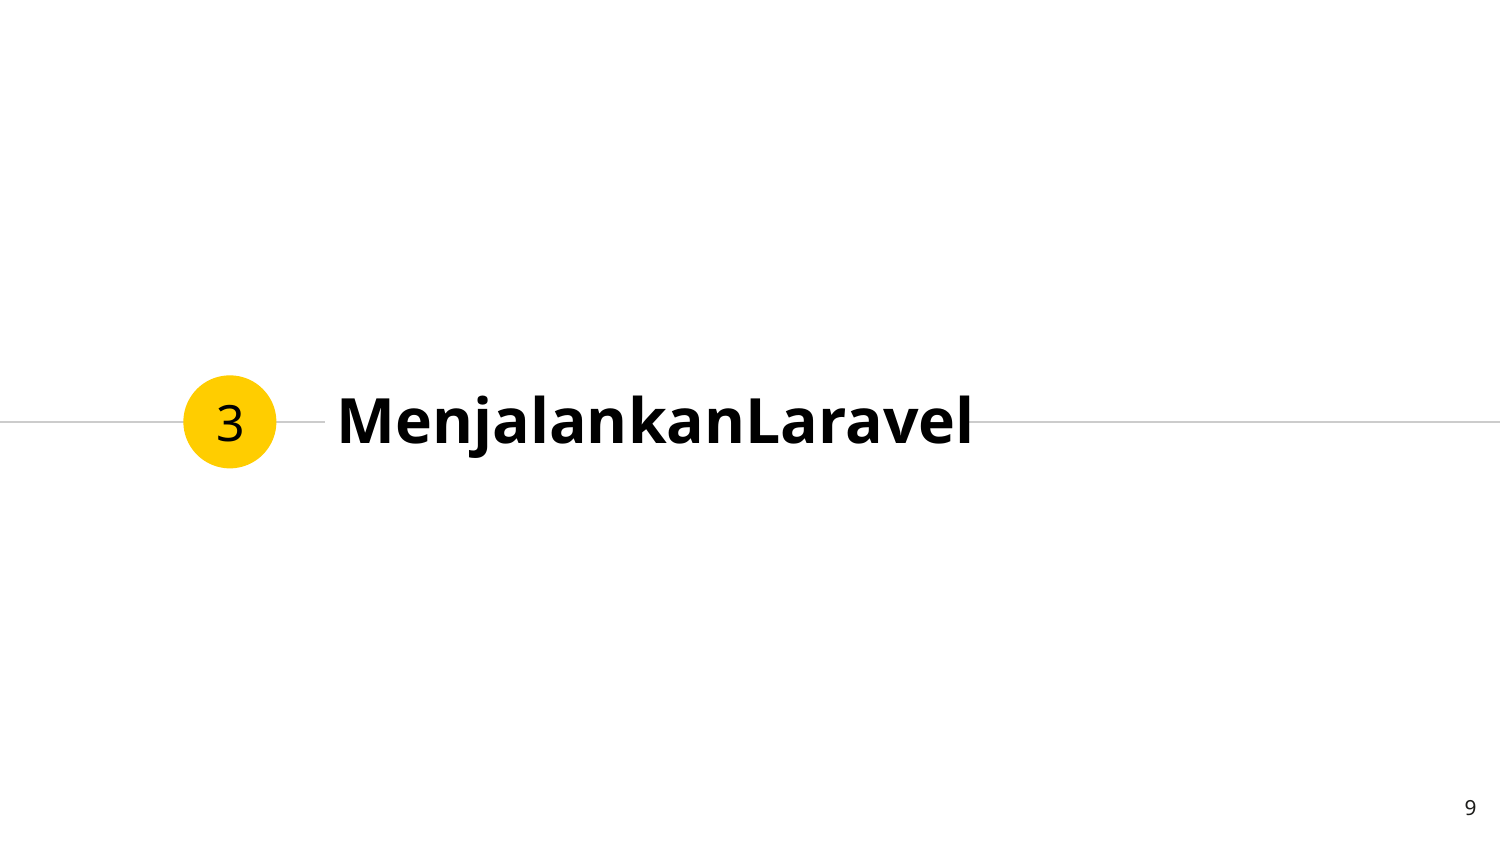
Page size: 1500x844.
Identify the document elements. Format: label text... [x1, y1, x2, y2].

slide_number 9 [1401, 779, 1492, 844]
text_box 3 [186, 375, 276, 468]
title MenjalankanLaravel [321, 280, 1021, 471]
